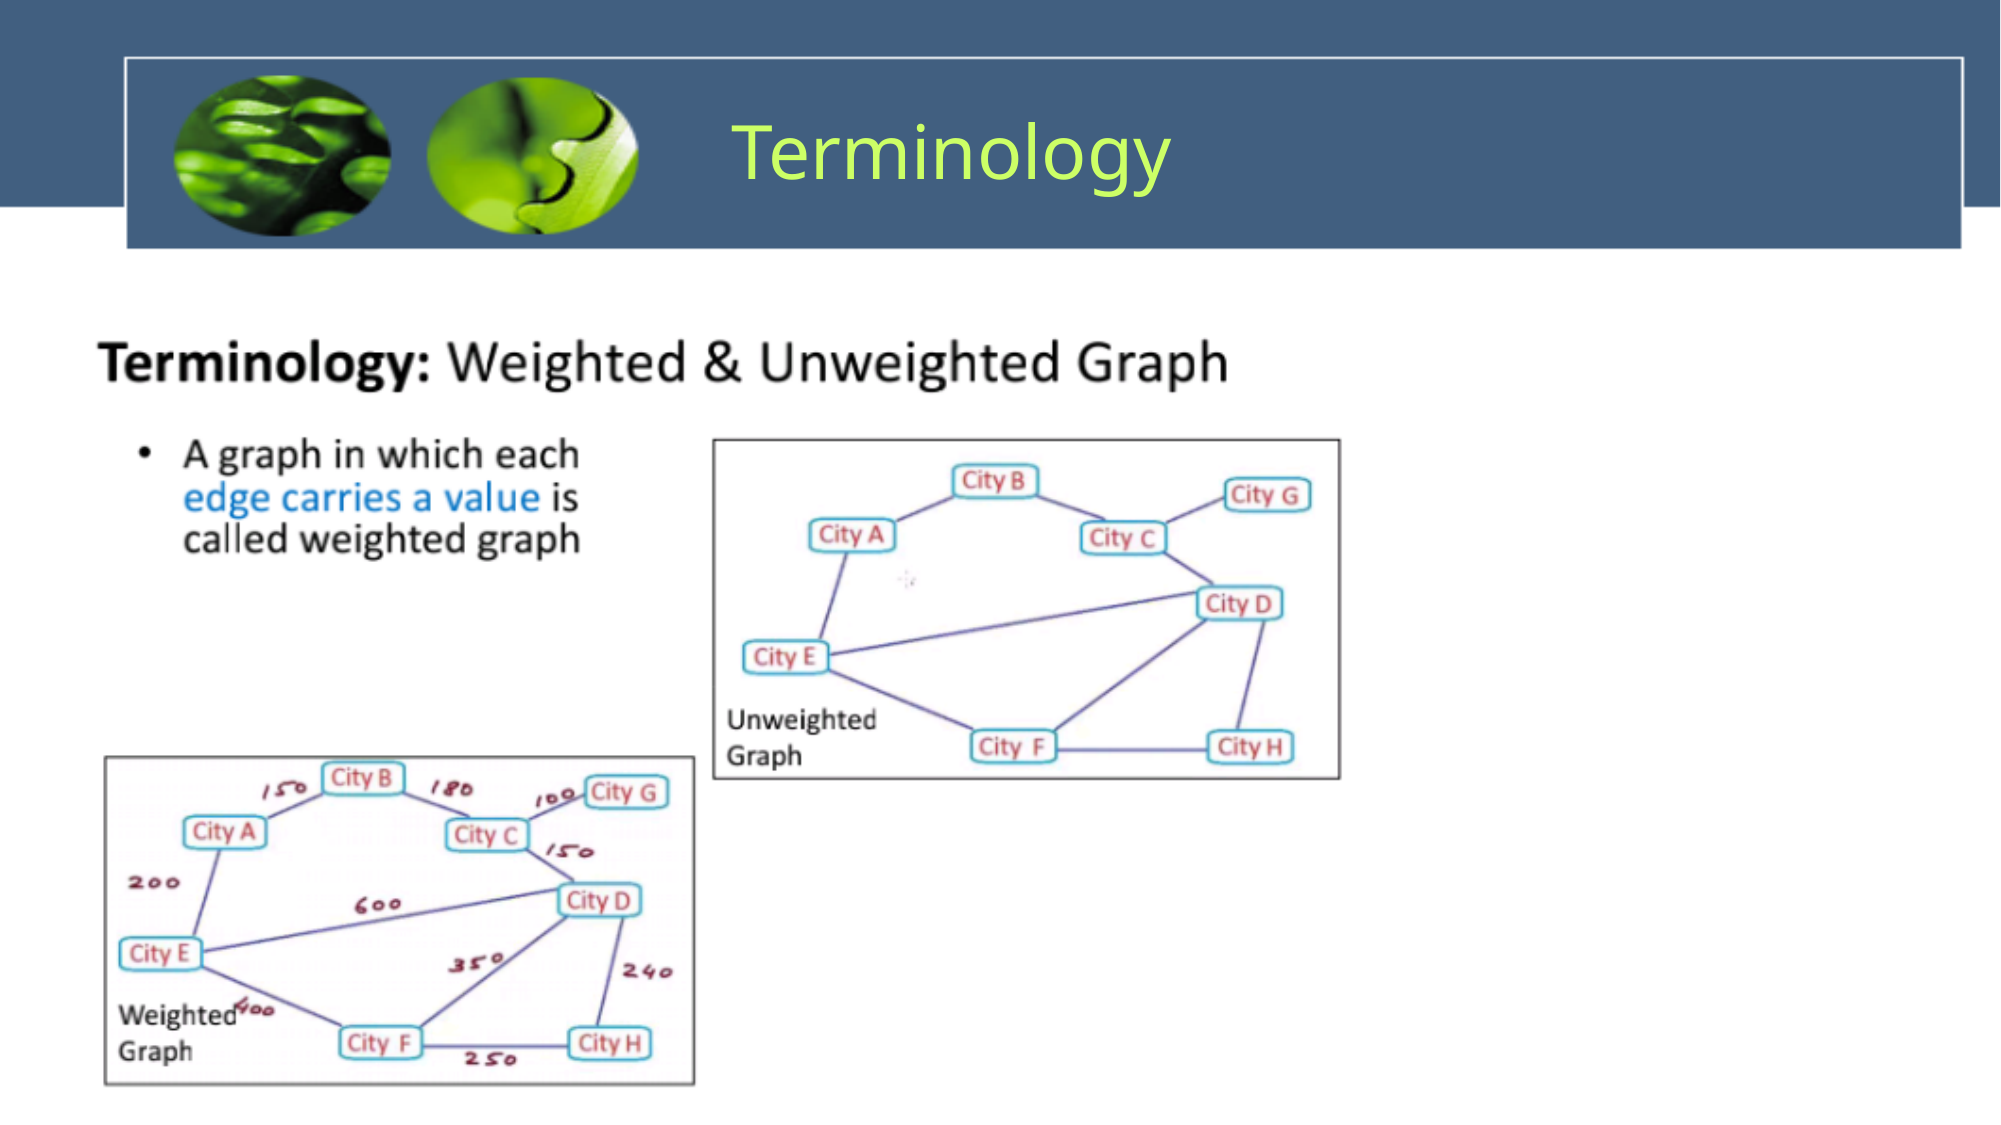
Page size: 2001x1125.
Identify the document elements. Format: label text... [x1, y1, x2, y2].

picture [0, 0, 2001, 1125]
title Terminology [716, 62, 1934, 238]
